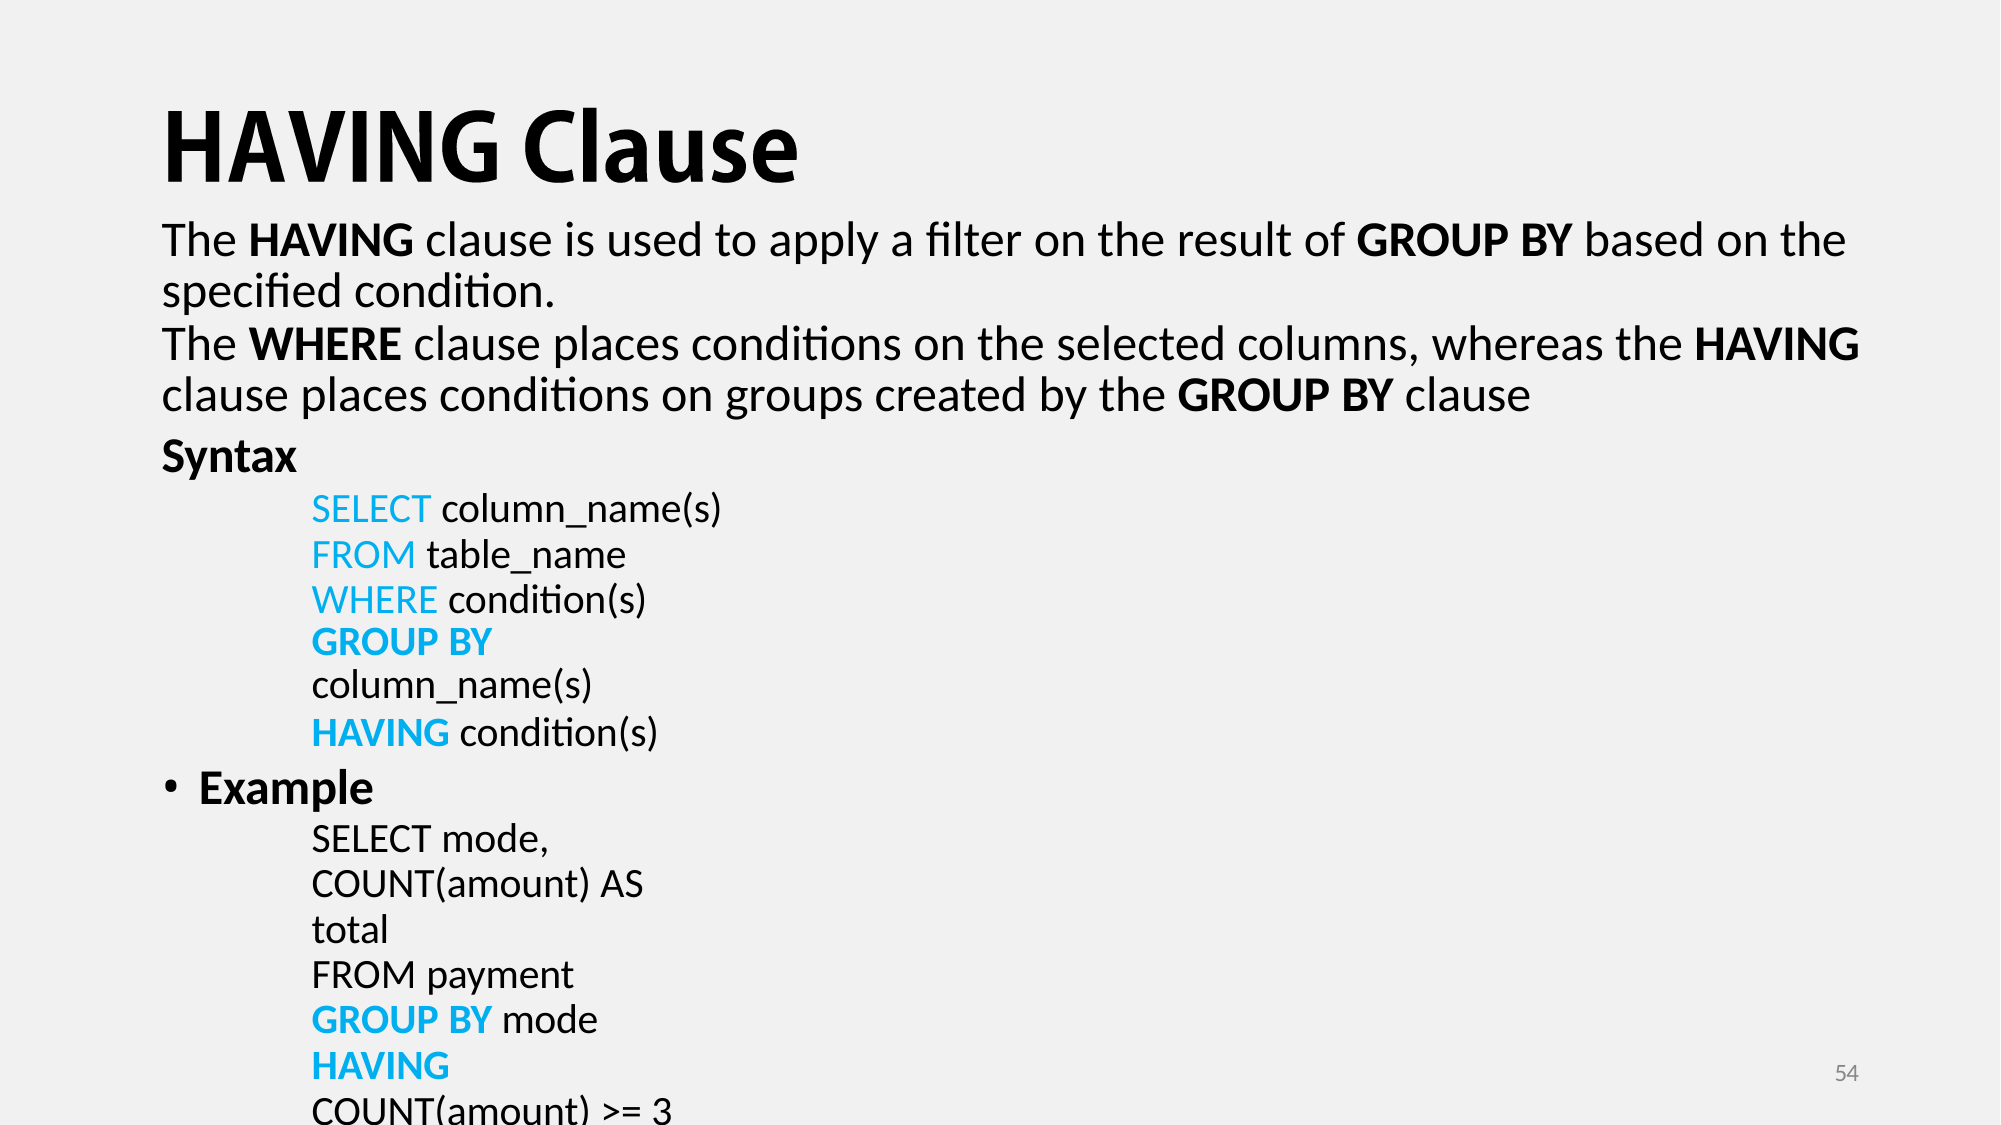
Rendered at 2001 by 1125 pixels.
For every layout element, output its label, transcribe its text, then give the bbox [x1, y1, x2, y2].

picture [161, 92, 849, 209]
title The HAVING clause is used to apply a filter on the result of GROUP BY based on the specified condition. [159, 212, 1851, 317]
text_box The WHERE clause places conditions on the selected columns, whereas the HAVING clause places conditions on groups created by the GROUP BY clause Syntax SELECT column_name(s) FROM table_name WHERE condition(s) GROUP BY column_name(s) HAVING condition(s) Example SELECT mode, COUNT(amount) AS total FROM payment GROUP BY mode HAVING COUNT(amount) >= 3 ORDER BY total DESC [159, 317, 1863, 1125]
slide_number 54 [1802, 1060, 1863, 1100]
